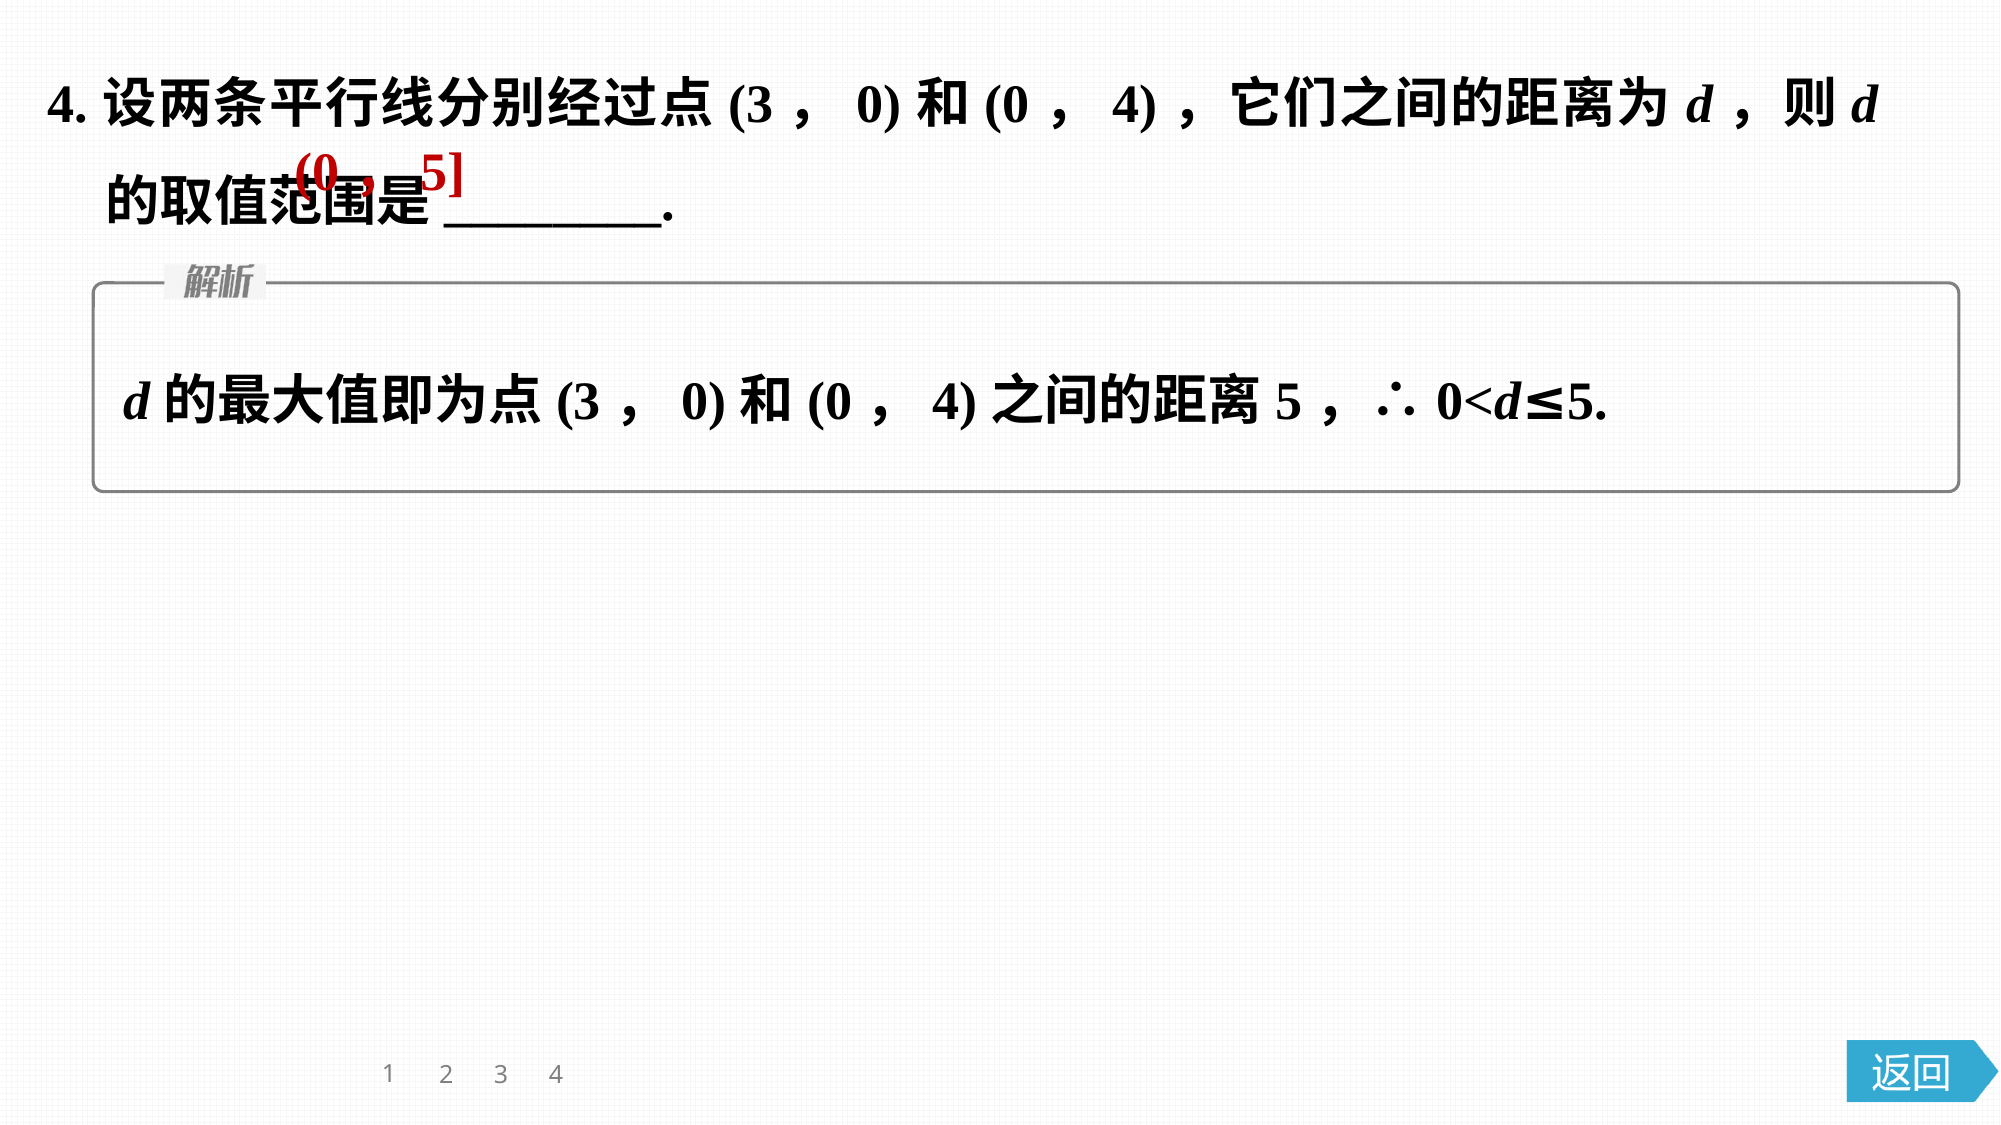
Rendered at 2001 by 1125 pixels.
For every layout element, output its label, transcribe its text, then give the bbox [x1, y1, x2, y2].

text_box (0，5] [280, 128, 481, 209]
picture [1843, 1037, 2000, 1104]
text_box 4.设两条平行线分别经过点(3，0)和(0，4)，它们之间的距离为d，则d的取值范围是________. [32, 28, 1907, 239]
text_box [93, 264, 1959, 492]
